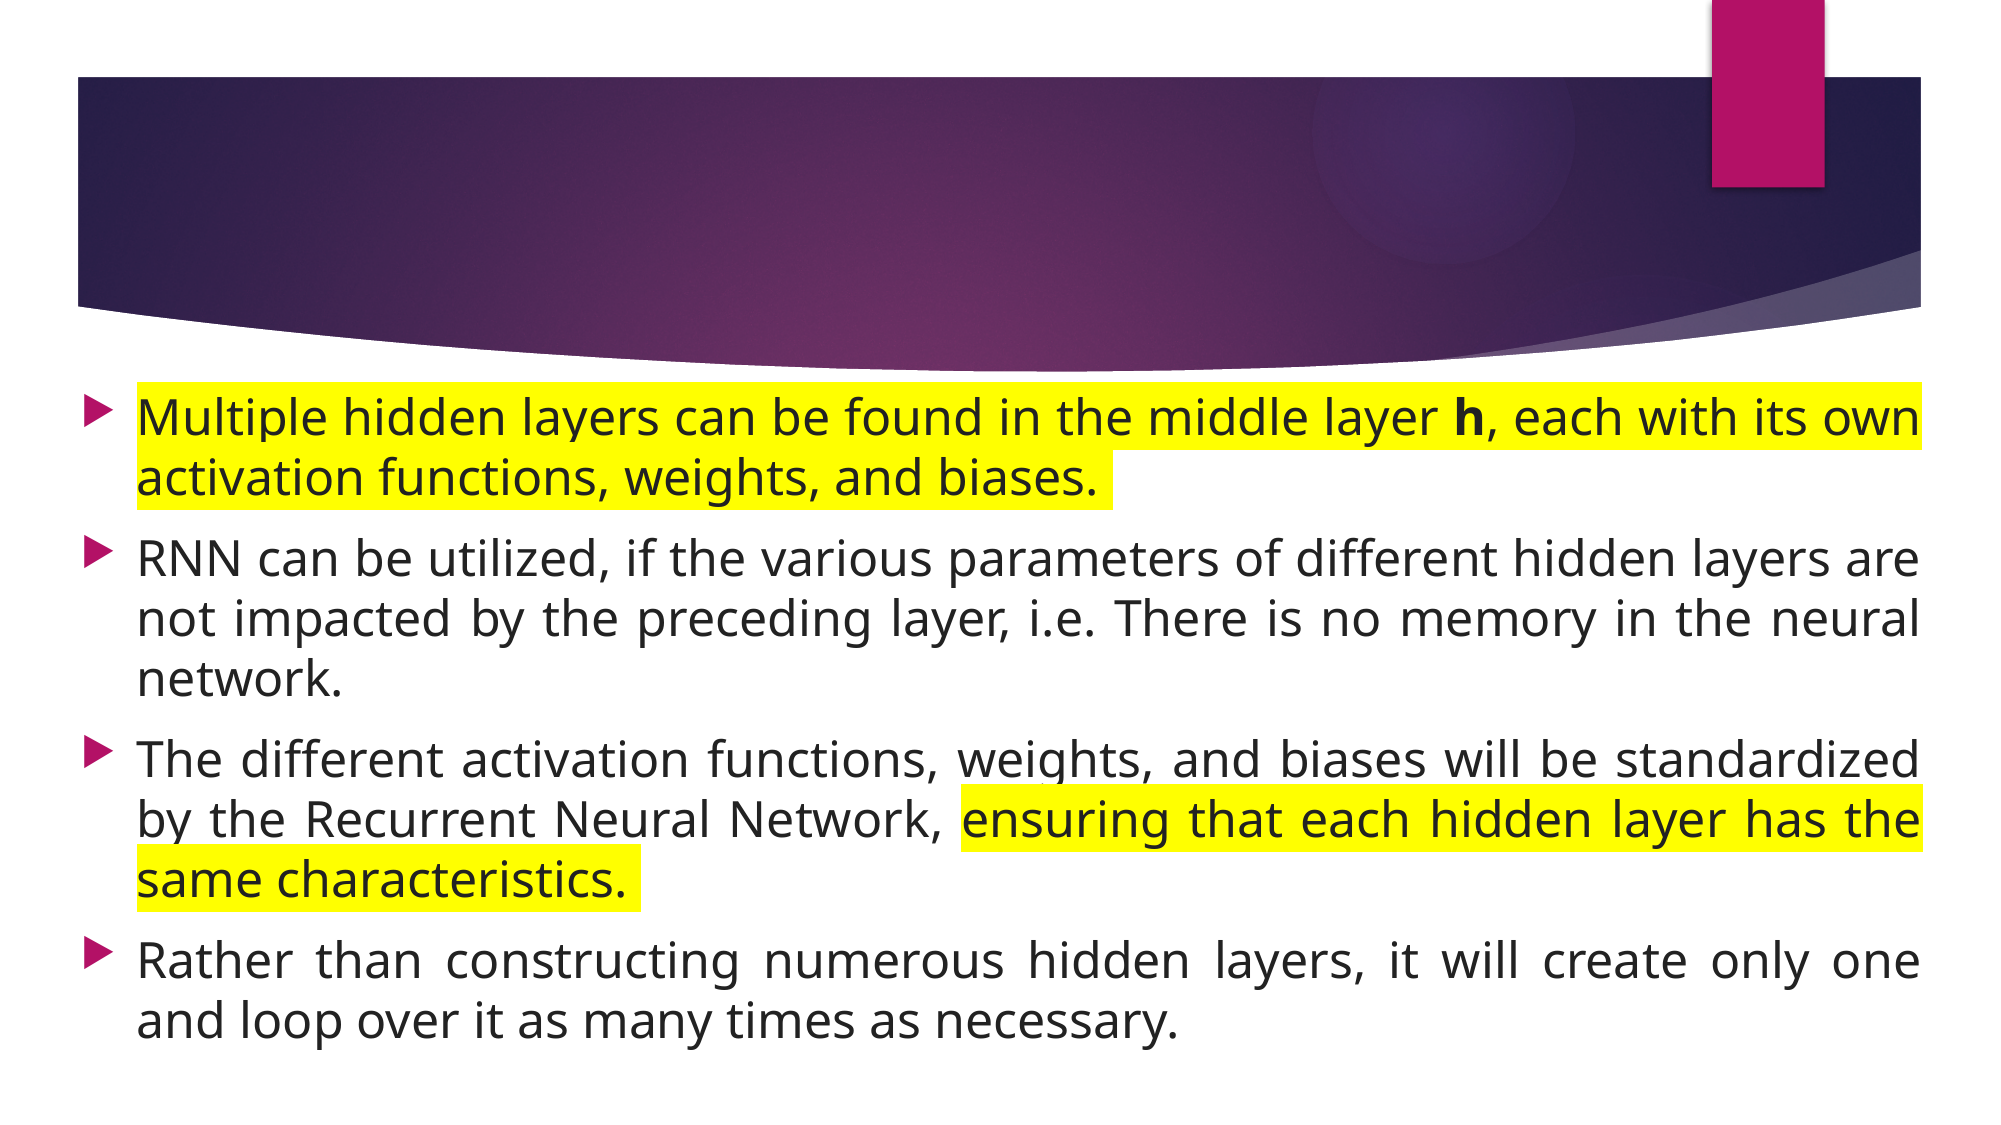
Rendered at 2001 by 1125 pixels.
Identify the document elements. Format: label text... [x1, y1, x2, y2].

list Multiple hidden layers can be found in the middle layer h, each with its own activation functions, weights, and biases. RNN can be utilized, if the various parameters of different hidden layers are not impacted by the preceding layer, i.e. There is no memory in the neural network. The different activation functions, weights, and biases will be standardized by the Recurrent Neural Network, ensuring that each hidden layer has the same characteristics. Rather than constructing numerous hidden layers, it will create only one and loop over it as many times as necessary. [65, 378, 1938, 1077]
